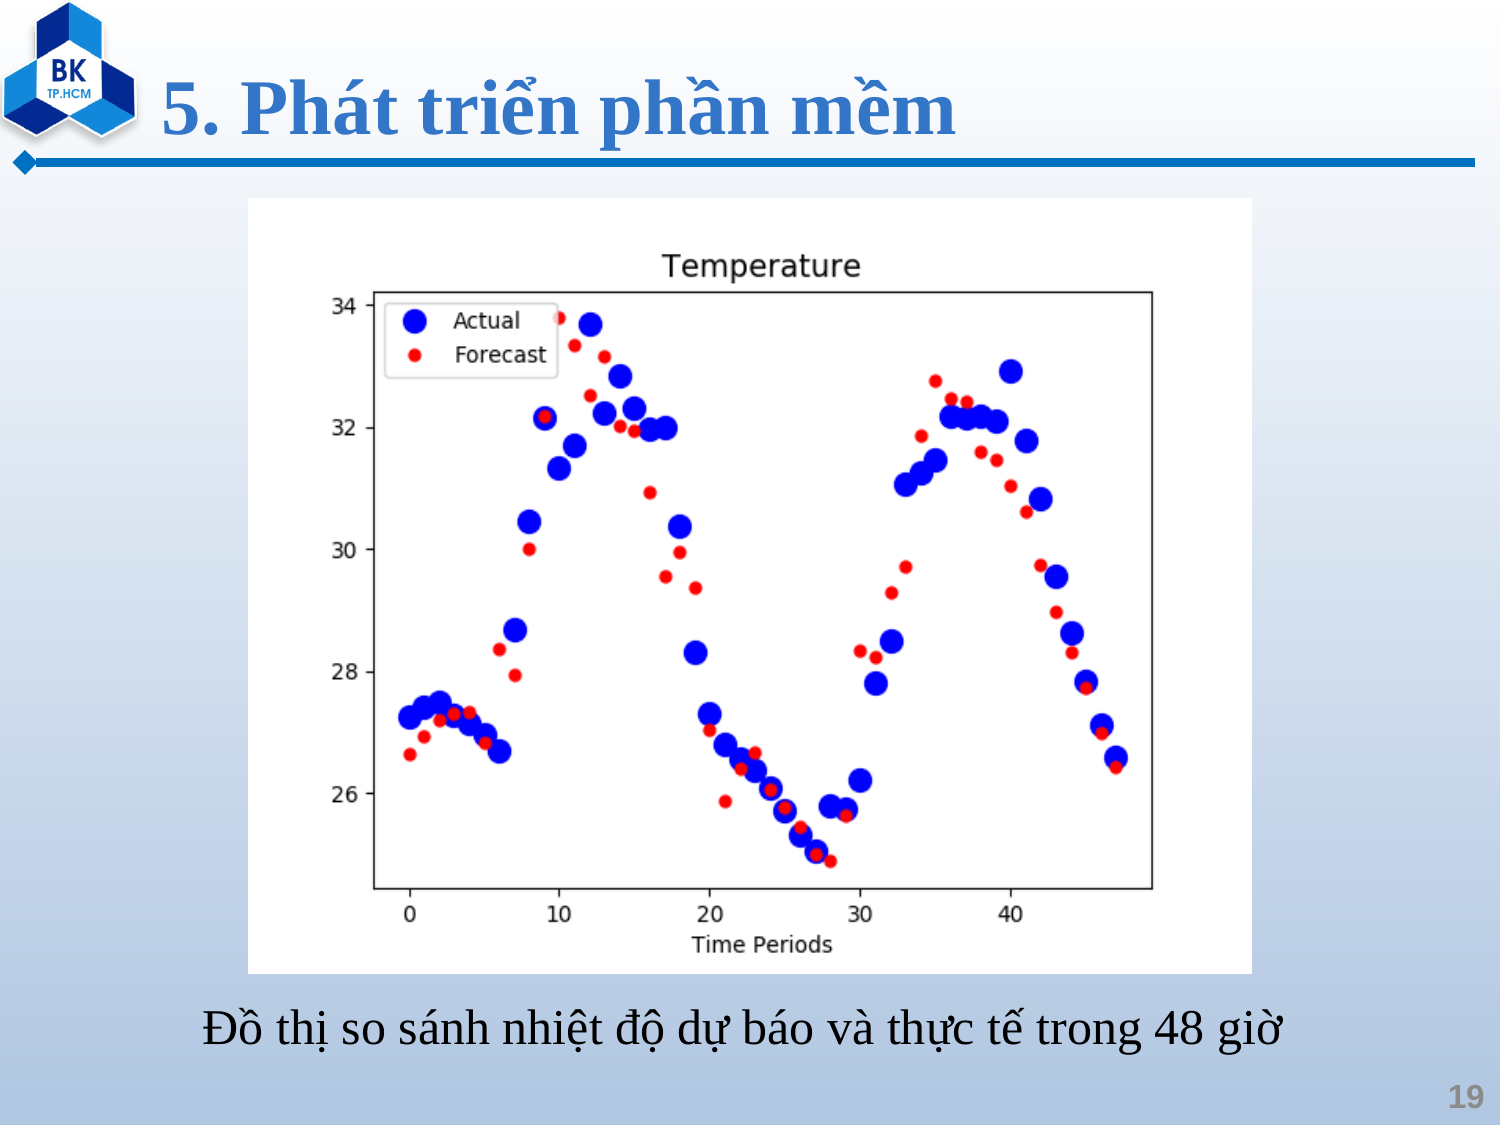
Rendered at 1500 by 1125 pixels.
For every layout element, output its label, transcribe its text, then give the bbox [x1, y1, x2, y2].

picture [247, 198, 1252, 975]
picture [0, 0, 138, 138]
slide_number 19 [1149, 1065, 1500, 1125]
text_box Đồ thị so sánh nhiệt độ dự báo và thực tế trong 48 giờ [187, 987, 1312, 1063]
title 5. Phát triển phần mềm [146, 47, 1500, 159]
